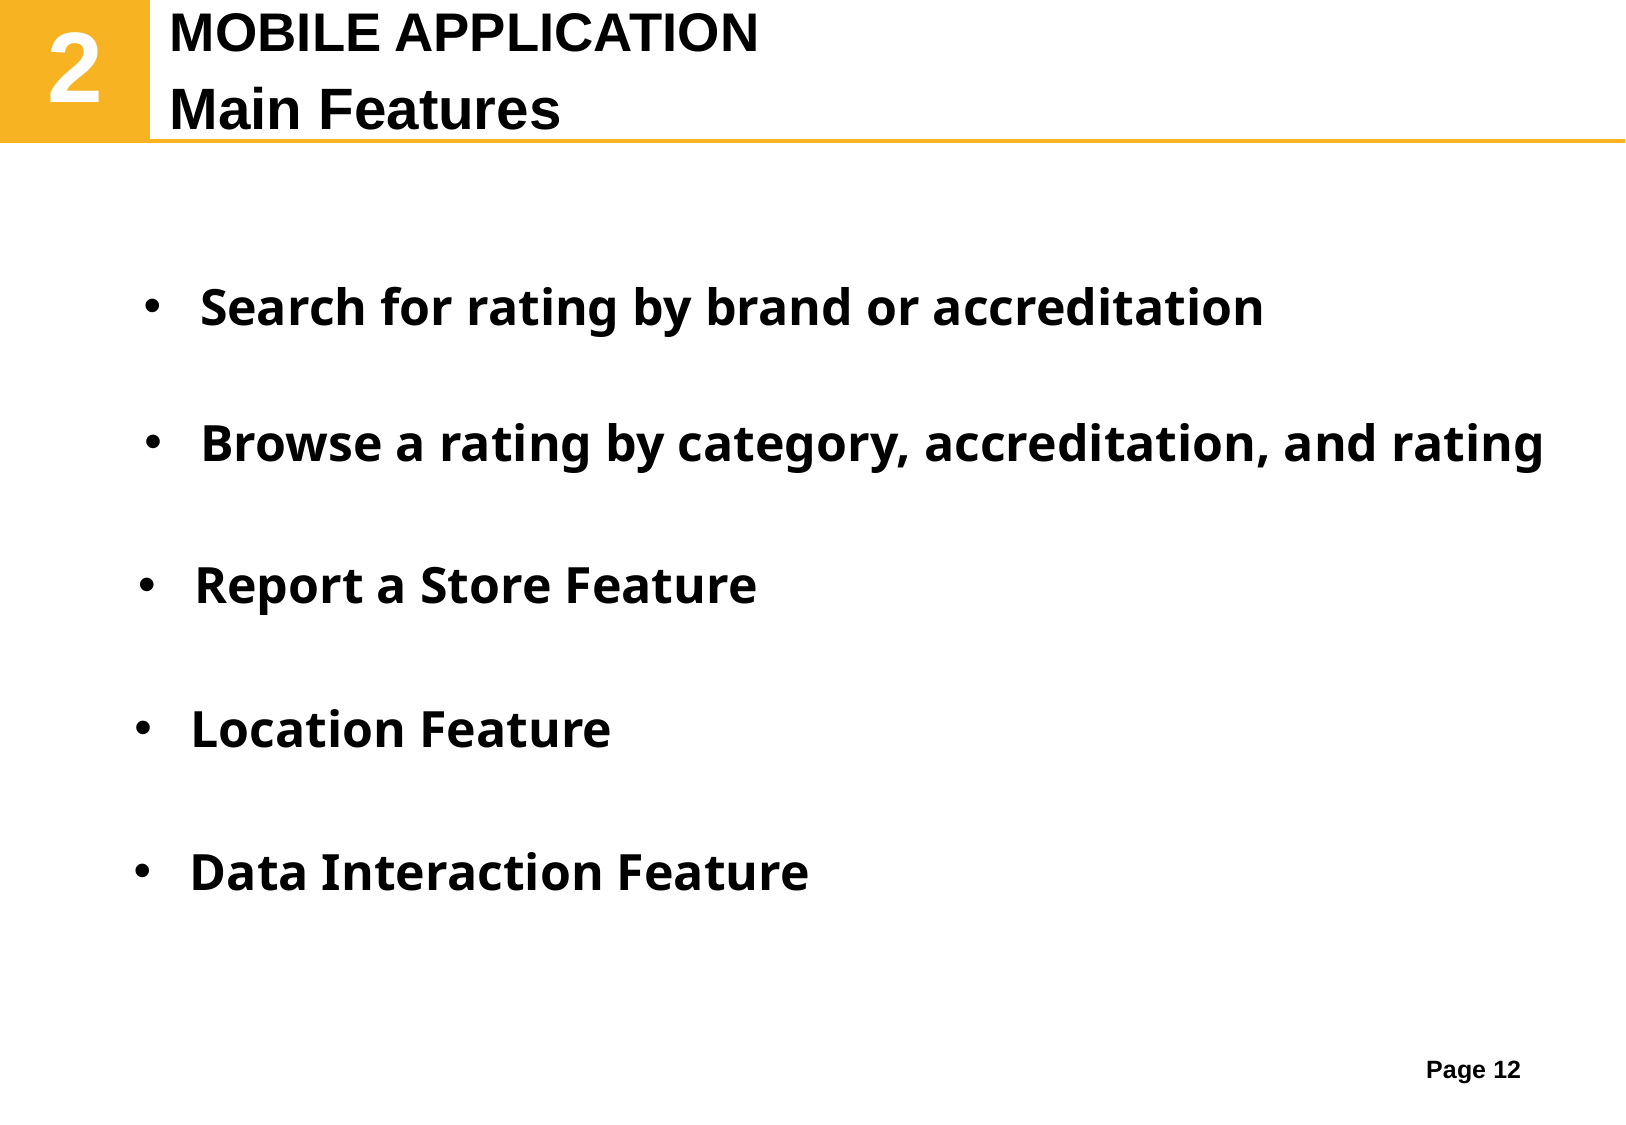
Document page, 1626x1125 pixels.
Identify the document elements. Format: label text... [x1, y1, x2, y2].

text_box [125, 267, 1565, 969]
title 2 [0, 0, 150, 142]
list MOBILE APPLICATION Main Features [154, 0, 1625, 142]
